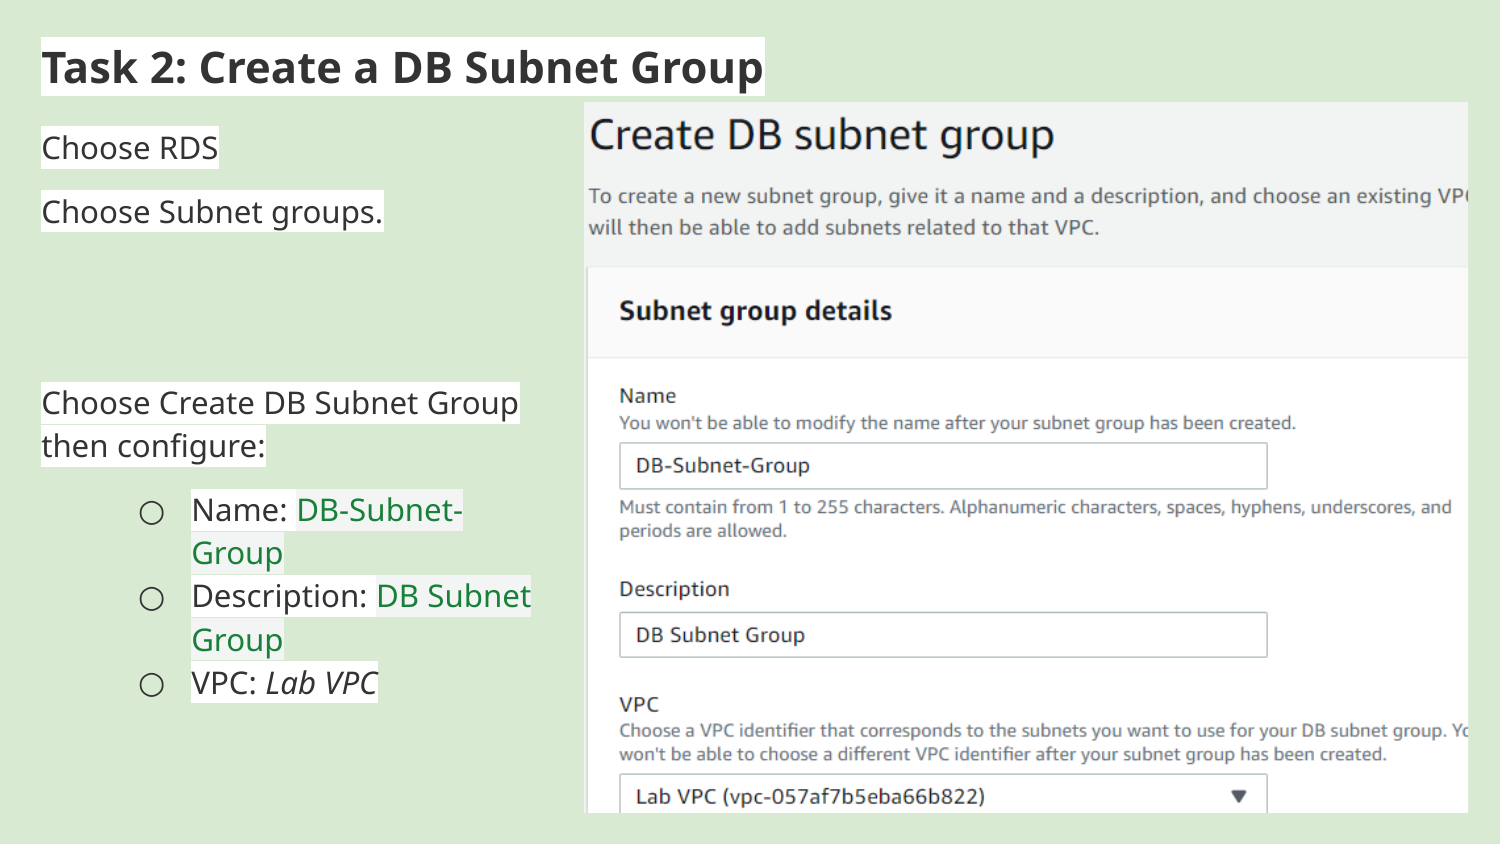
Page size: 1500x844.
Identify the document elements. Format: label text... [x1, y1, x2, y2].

picture [569, 91, 1469, 813]
title Task 2: Create a DB Subnet Group [26, 13, 1424, 107]
text_box Choose RDS Choose Subnet groups. Choose Create DB Subnet Group then configure: Name: DB-Subnet-Group Description: DB Subnet Group VPC: Lab VPC [26, 107, 564, 772]
